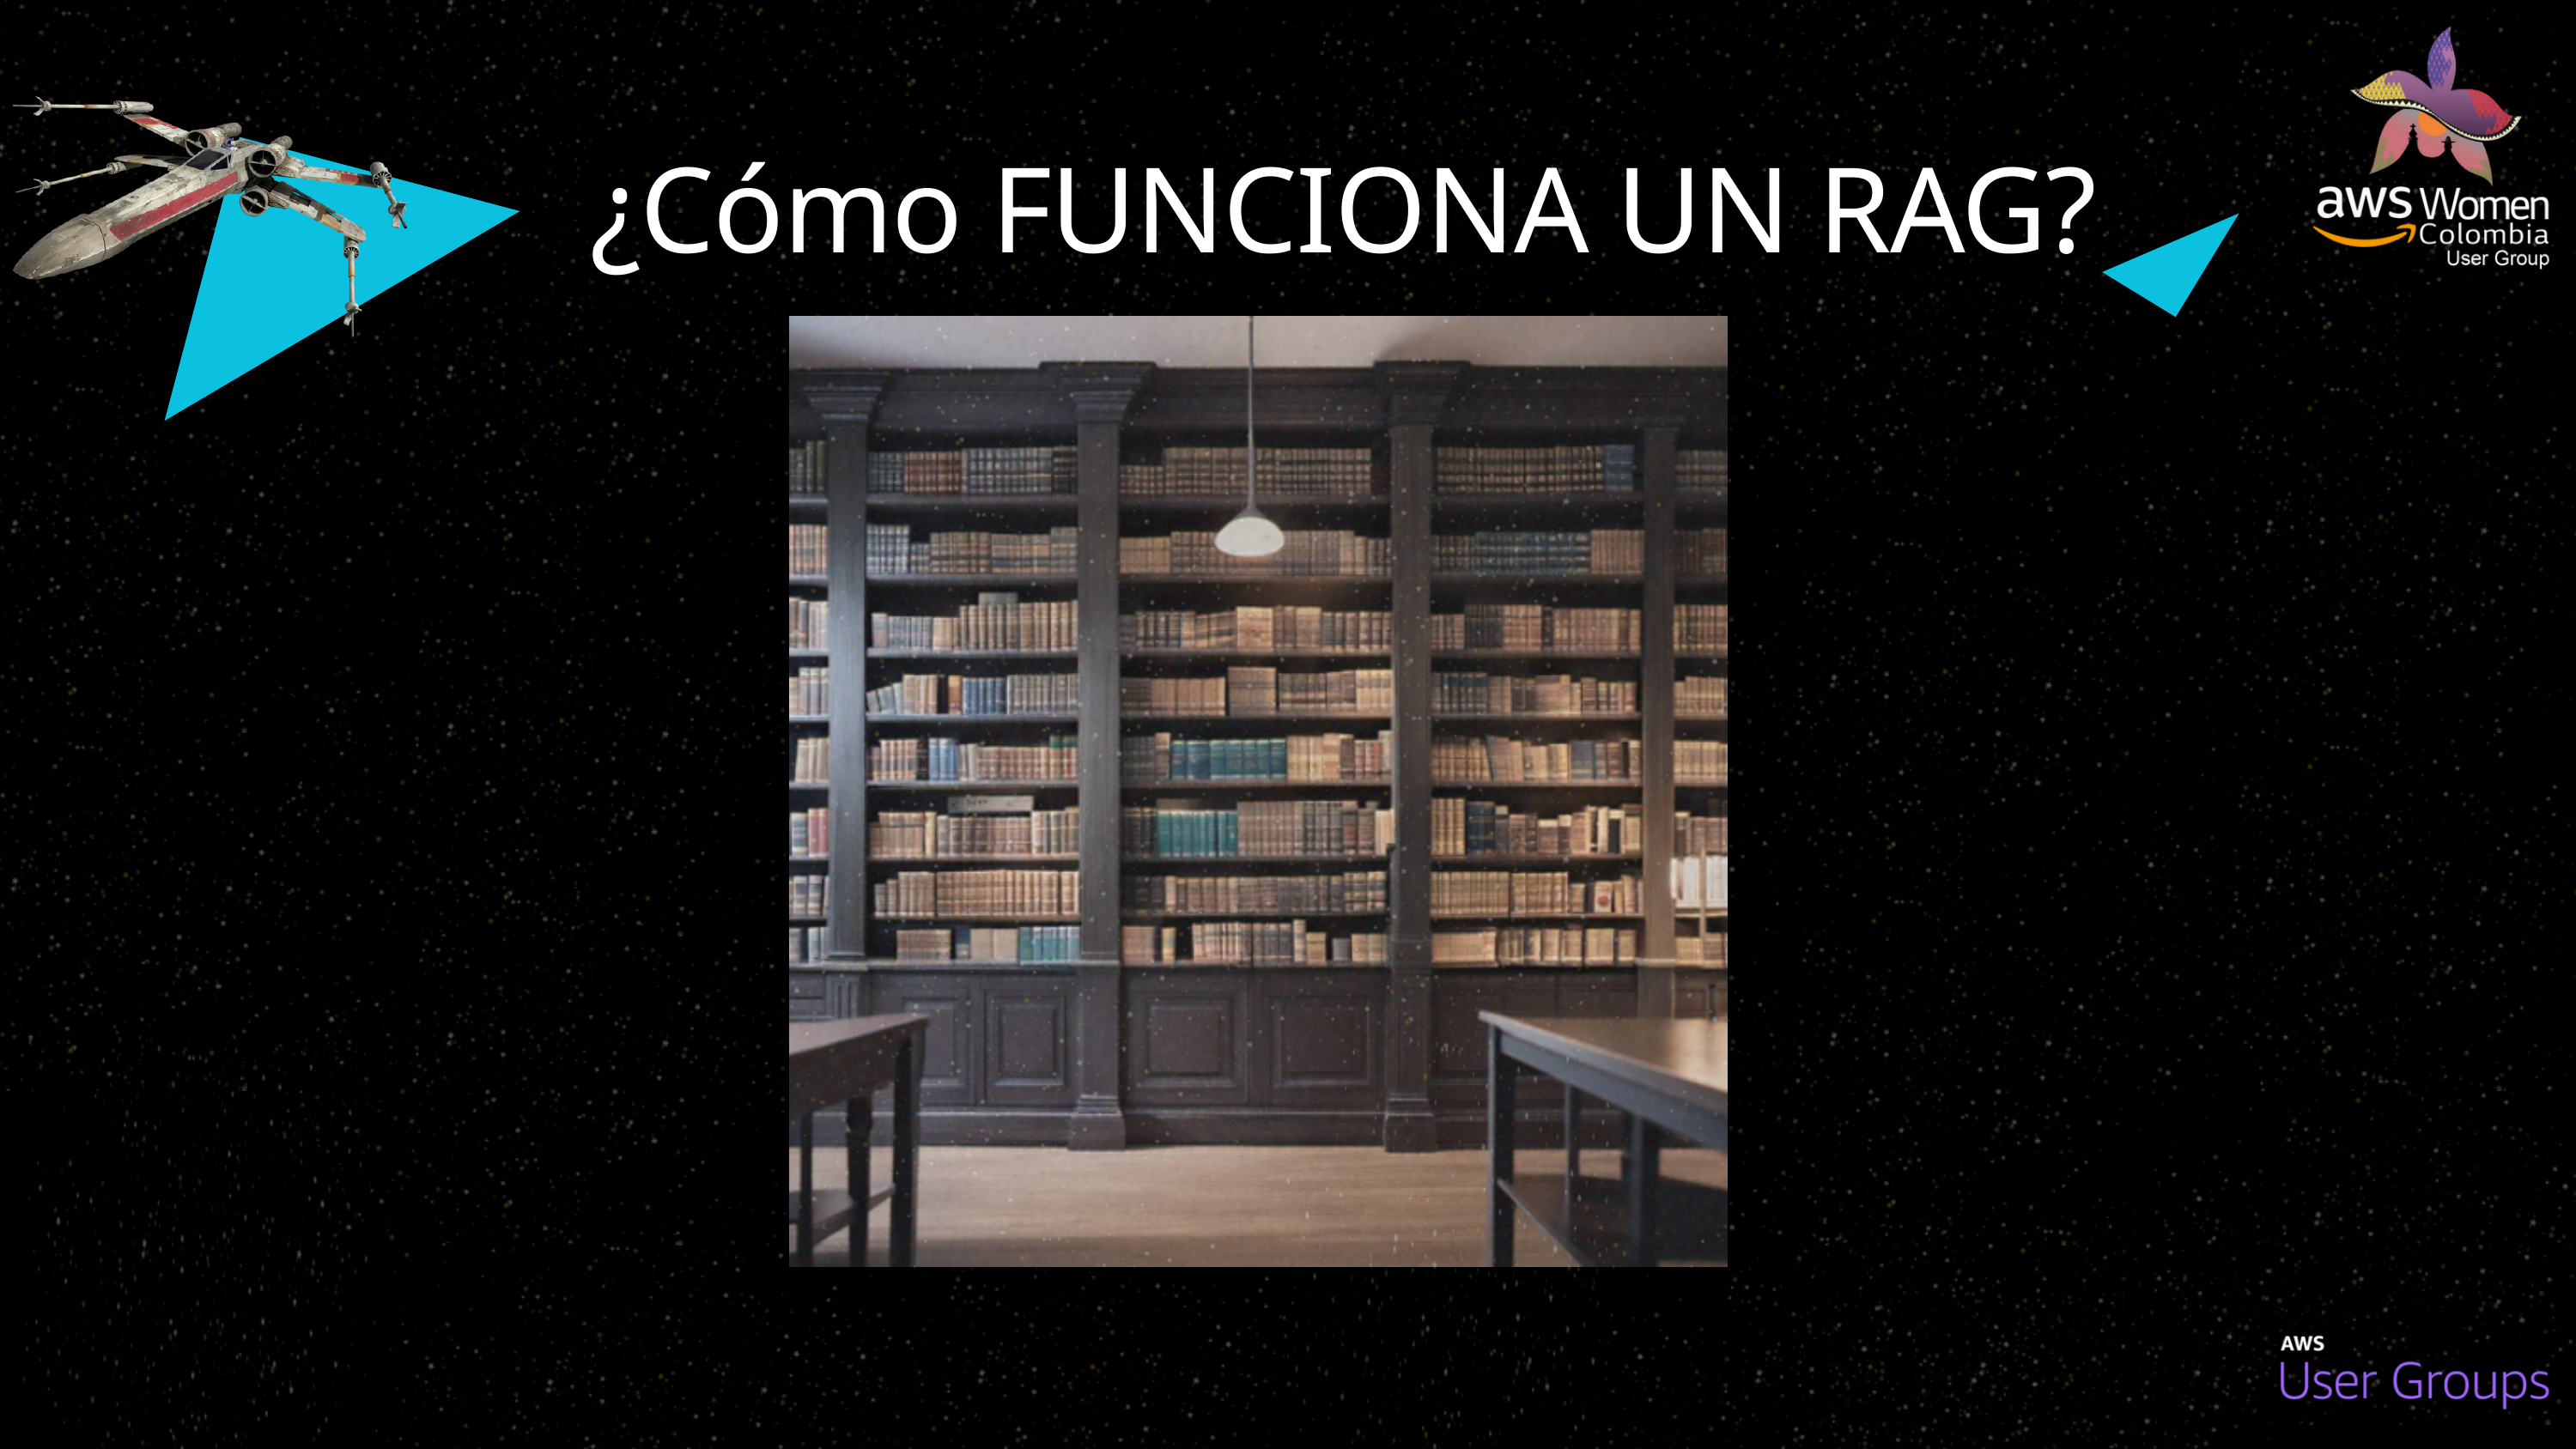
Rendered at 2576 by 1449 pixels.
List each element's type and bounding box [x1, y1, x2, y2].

text_box [0, 0, 2576, 1449]
text_box [0, 86, 520, 495]
text_box [2110, 199, 2232, 286]
